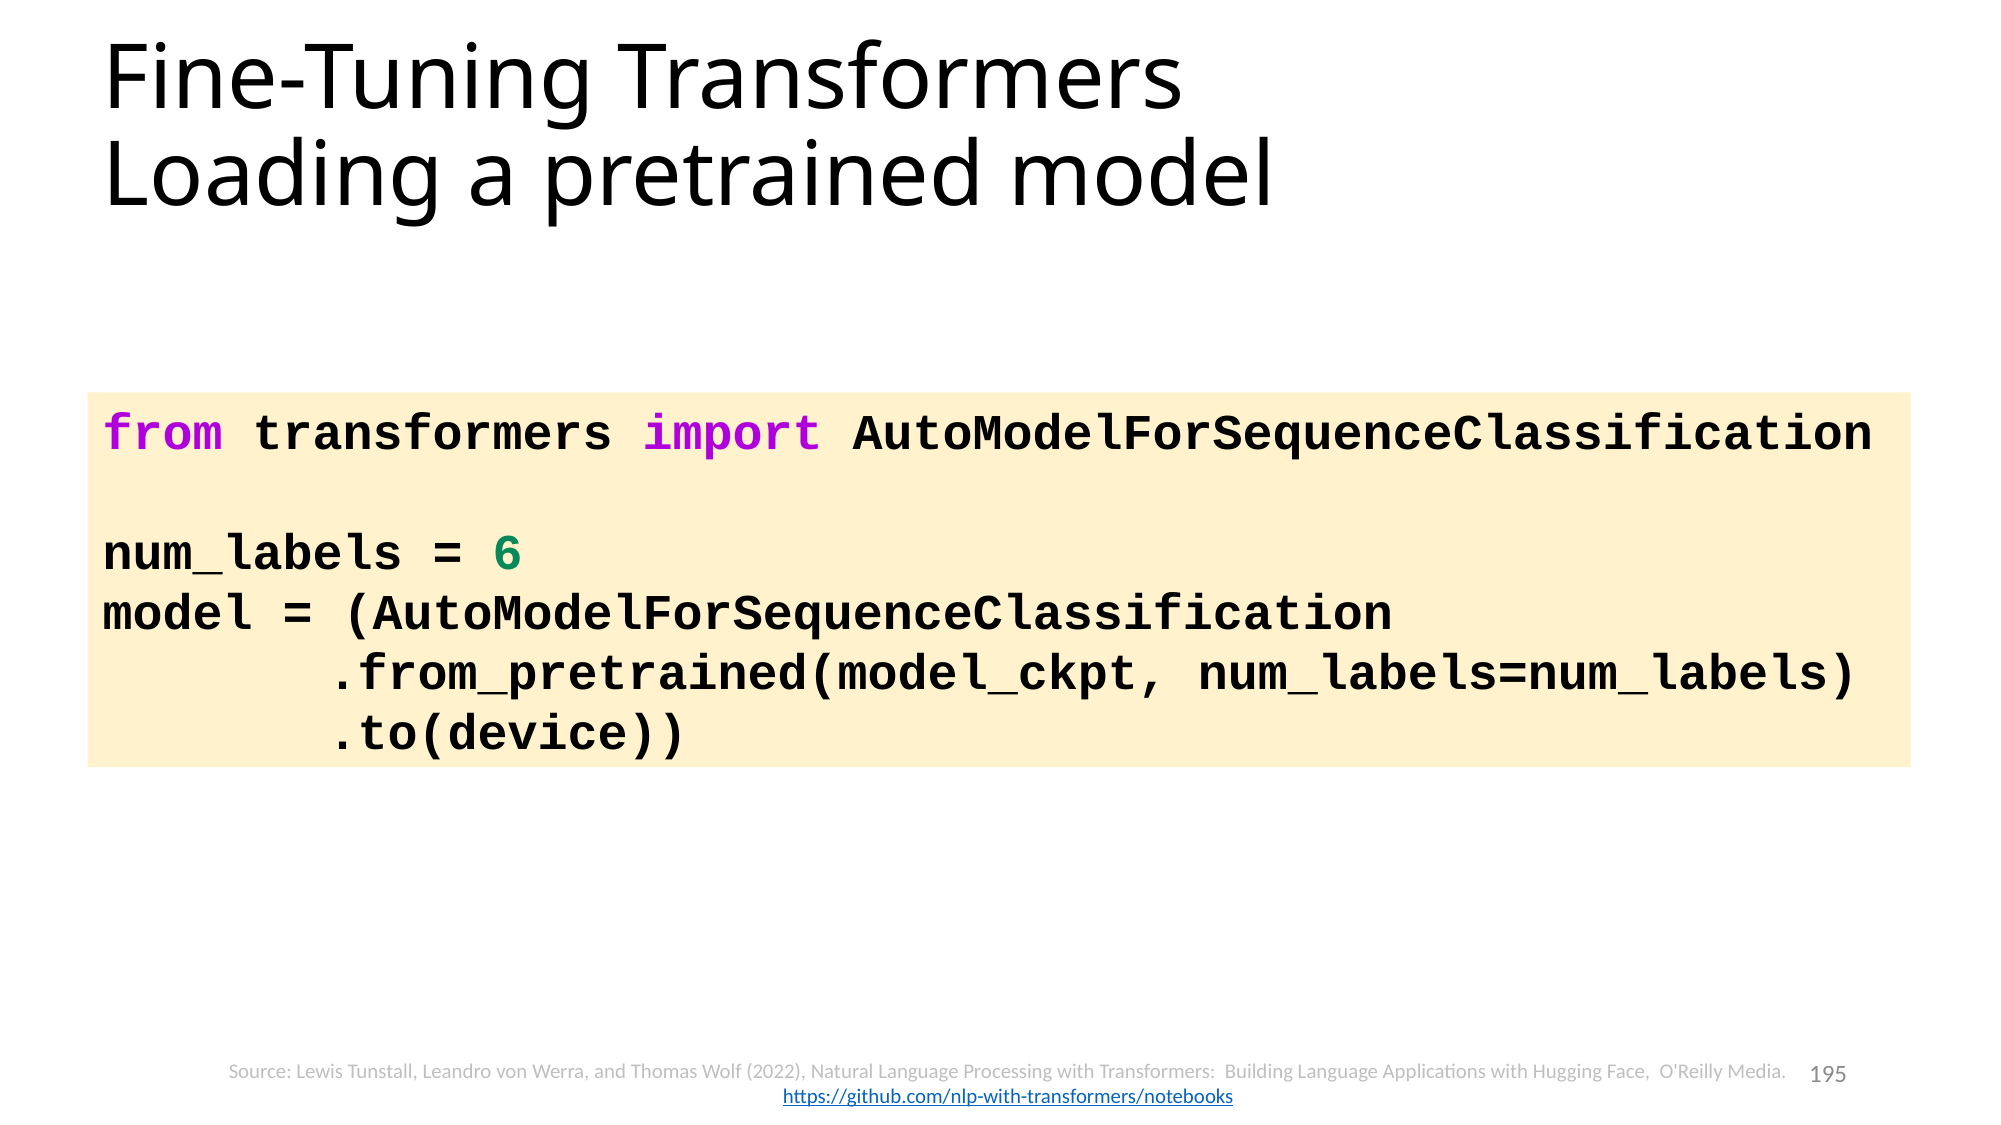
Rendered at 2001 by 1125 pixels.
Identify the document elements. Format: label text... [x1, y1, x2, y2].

slide_number 195 [1412, 1042, 1863, 1103]
text_box from transformers import AutoModelForSequenceClassification num_labels = 6 model = (AutoModelForSequenceClassification .from_pretrained(model_ckpt, num_labels=num_labels) .to(device)) [87, 392, 1911, 768]
title Fine-Tuning Transformers Loading a pretrained model [87, 22, 1929, 233]
text_box Source: Lewis Tunstall, Leandro von Werra, and Thomas Wolf (2022), Natural Language Processing with Transformers: Building Language Applications with Hugging Face, O'Reilly Media. https://github.com/nlp-with-transformers/notebooks [175, 1050, 1841, 1115]
